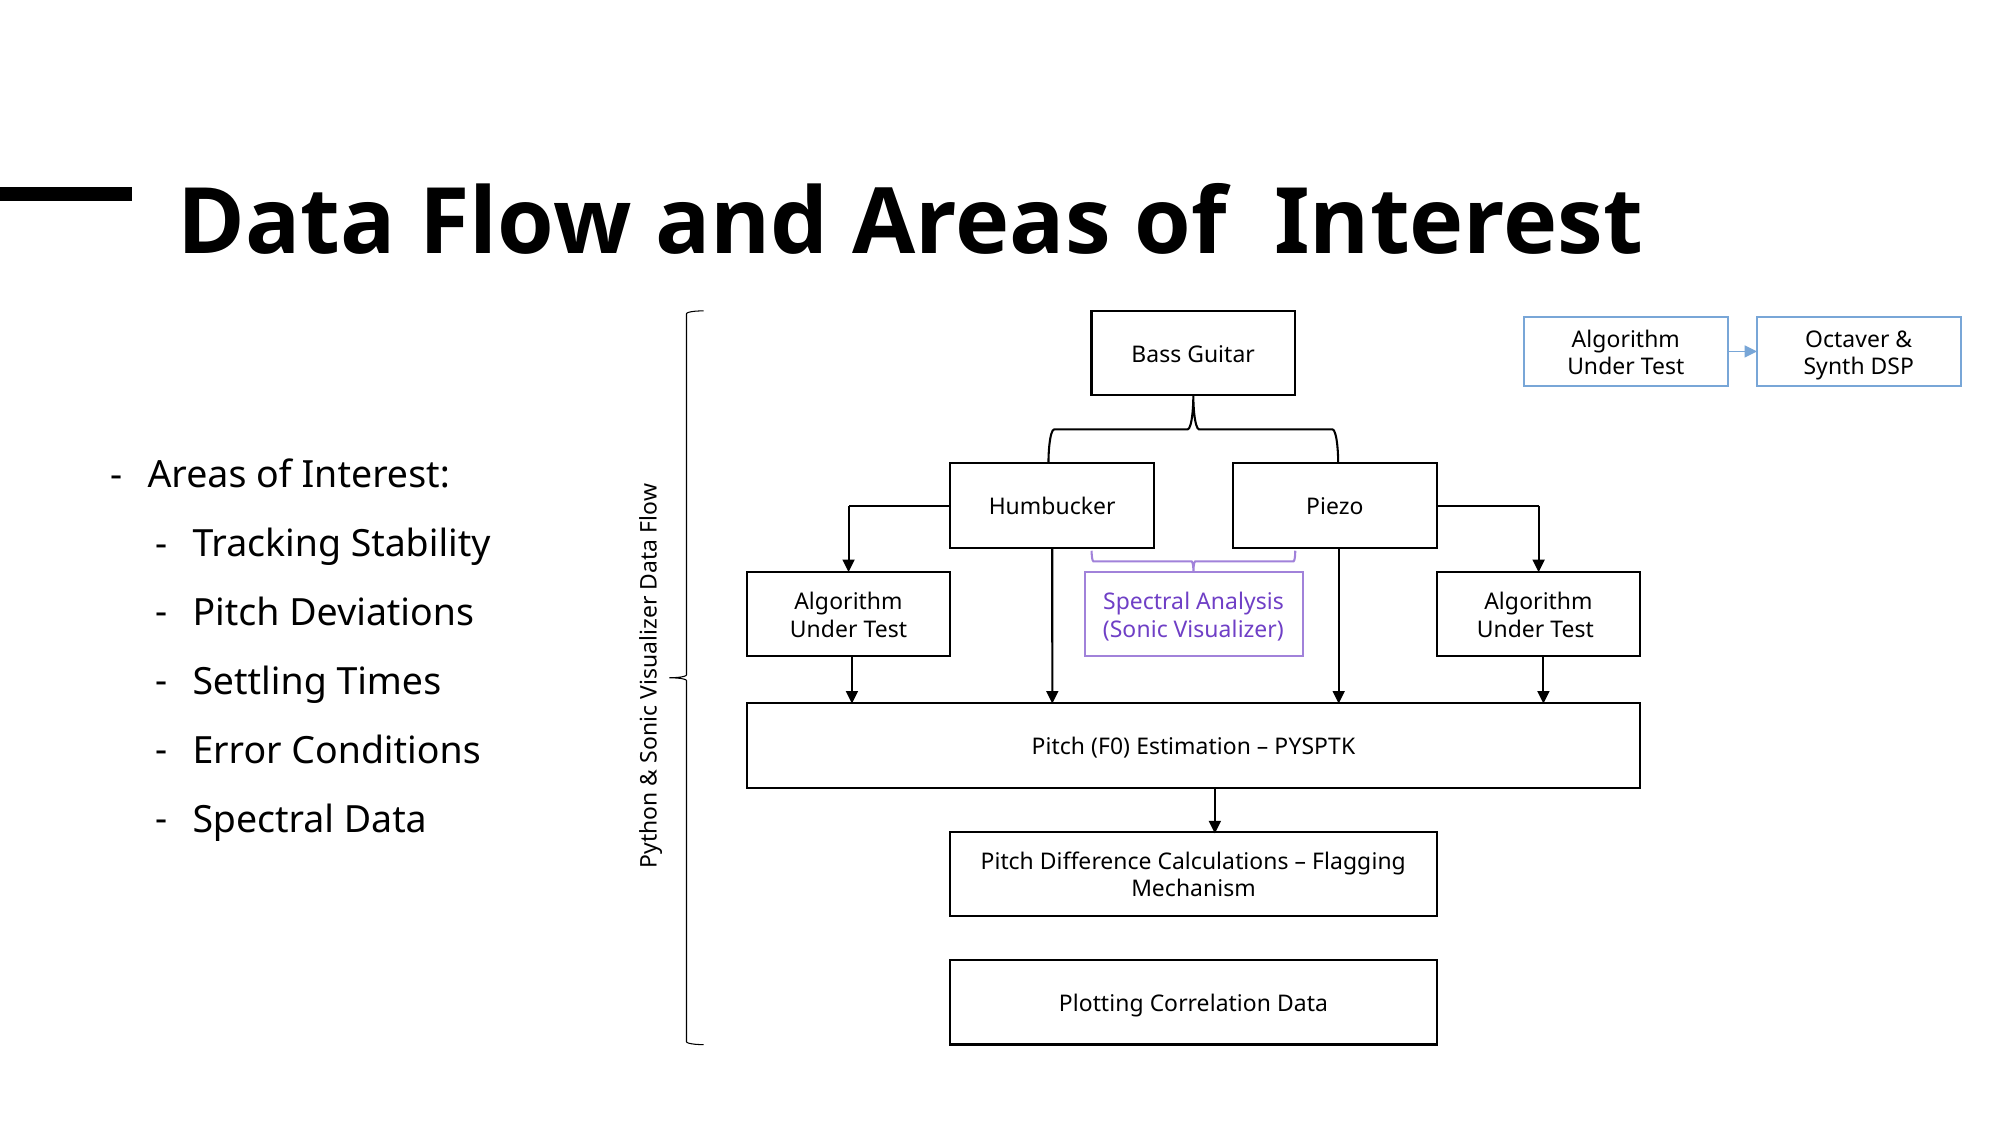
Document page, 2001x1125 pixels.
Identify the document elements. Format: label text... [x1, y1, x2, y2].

list Areas of Interest: Tracking Stability Pitch Deviations Settling Times Error Conditions Spectral Data [95, 429, 612, 1061]
title Data Flow and Areas of Interest [162, 171, 1791, 384]
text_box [626, 310, 1961, 1045]
